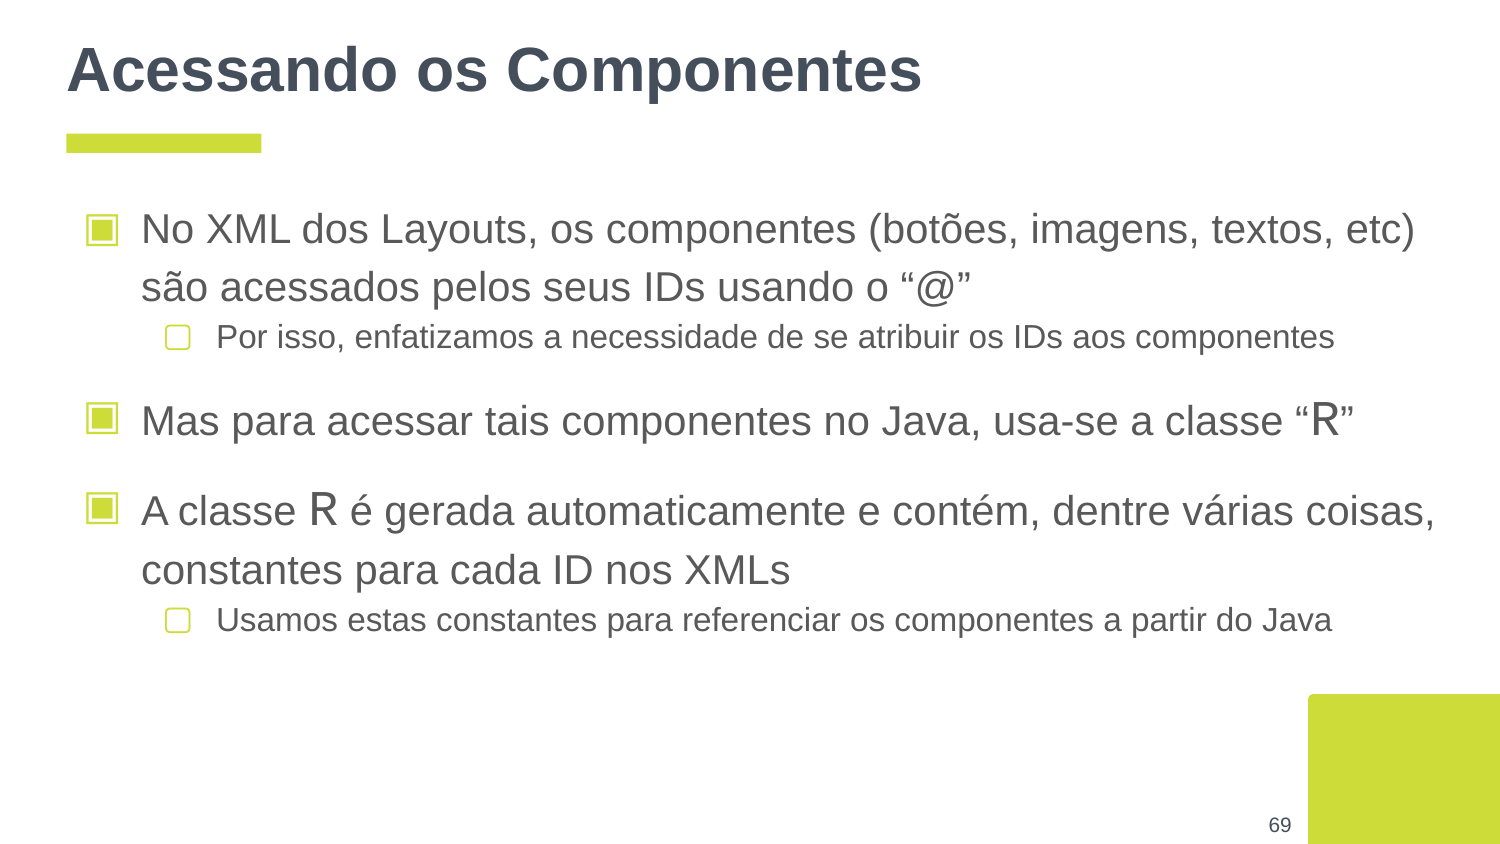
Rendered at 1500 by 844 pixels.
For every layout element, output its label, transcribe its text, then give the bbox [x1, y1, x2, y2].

list No XML dos Layouts, os componentes (botões, imagens, textos, etc) são acessados pelos seus IDs usando o “@” Por isso, enfatizamos a necessidade de se atribuir os IDs aos componentes Mas para acessar tais componentes no Java, usa-se a classe “R” A classe R é gerada automaticamente e contém, dentre várias coisas, constantes para cada ID nos XMLs Usamos estas constantes para referenciar os componentes a partir do Java [51, 179, 1489, 835]
title Acessando os Componentes [51, 0, 1449, 134]
slide_number ‹#› [1216, 791, 1307, 844]
